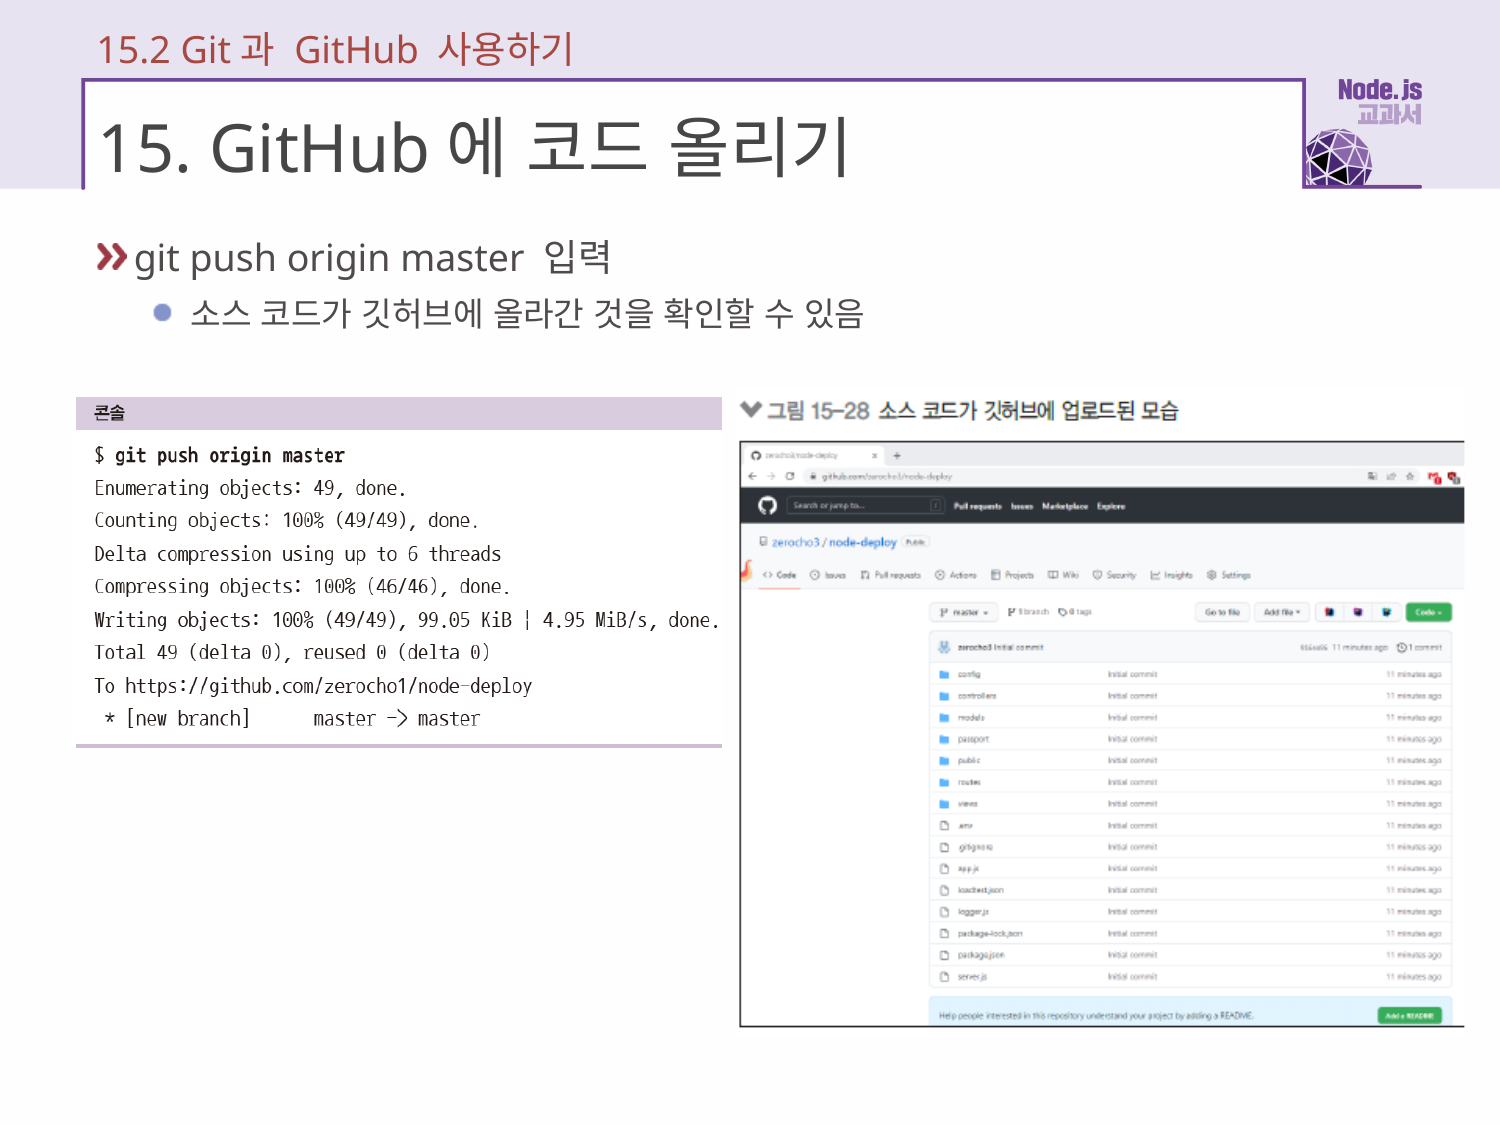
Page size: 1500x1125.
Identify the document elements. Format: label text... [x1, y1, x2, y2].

text_box 15.2 Git과 GitHub 사용하기 [81, 14, 807, 62]
list git push origin master 입력 소스 코드가 깃허브에 올라간 것을 확인할 수 있음 [81, 222, 1412, 1037]
title 15. GitHub에 코드 올리기 [82, 61, 1413, 193]
picture [0, 0, 1500, 1125]
